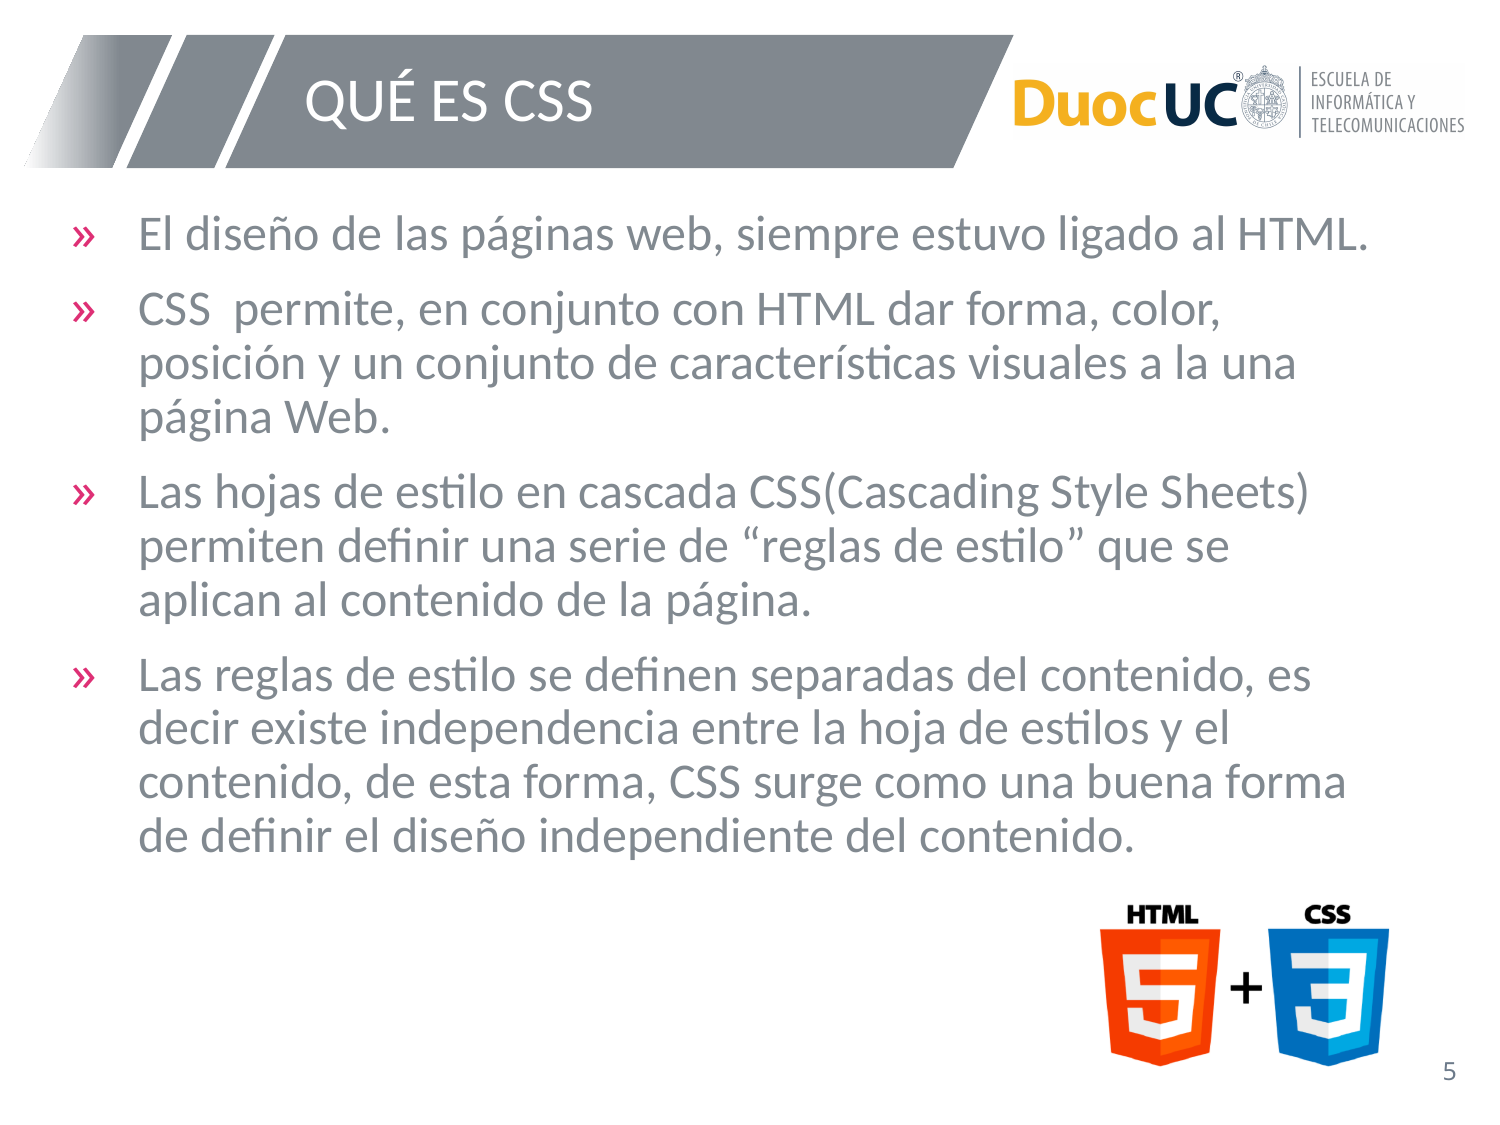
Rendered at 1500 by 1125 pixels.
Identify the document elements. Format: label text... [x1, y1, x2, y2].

list El diseño de las páginas web, siempre estuvo ligado al HTML. CSS permite, en conjunto con HTML dar forma, color, posición y un conjunto de características visuales a la una página Web. Las hojas de estilo en cascada CSS(Cascading Style Sheets) permiten definir una serie de “reglas de estilo” que se aplican al contenido de la página. Las reglas de estilo se definen separadas del contenido, es decir existe independencia entre la hoja de estilos y el contenido, de esta forma, CSS surge como una buena forma de definir el diseño independiente del contenido. [48, 199, 1393, 1043]
title QUÉ ES CSS [289, 34, 993, 169]
picture [1085, 889, 1393, 1075]
picture [1013, 63, 1465, 140]
